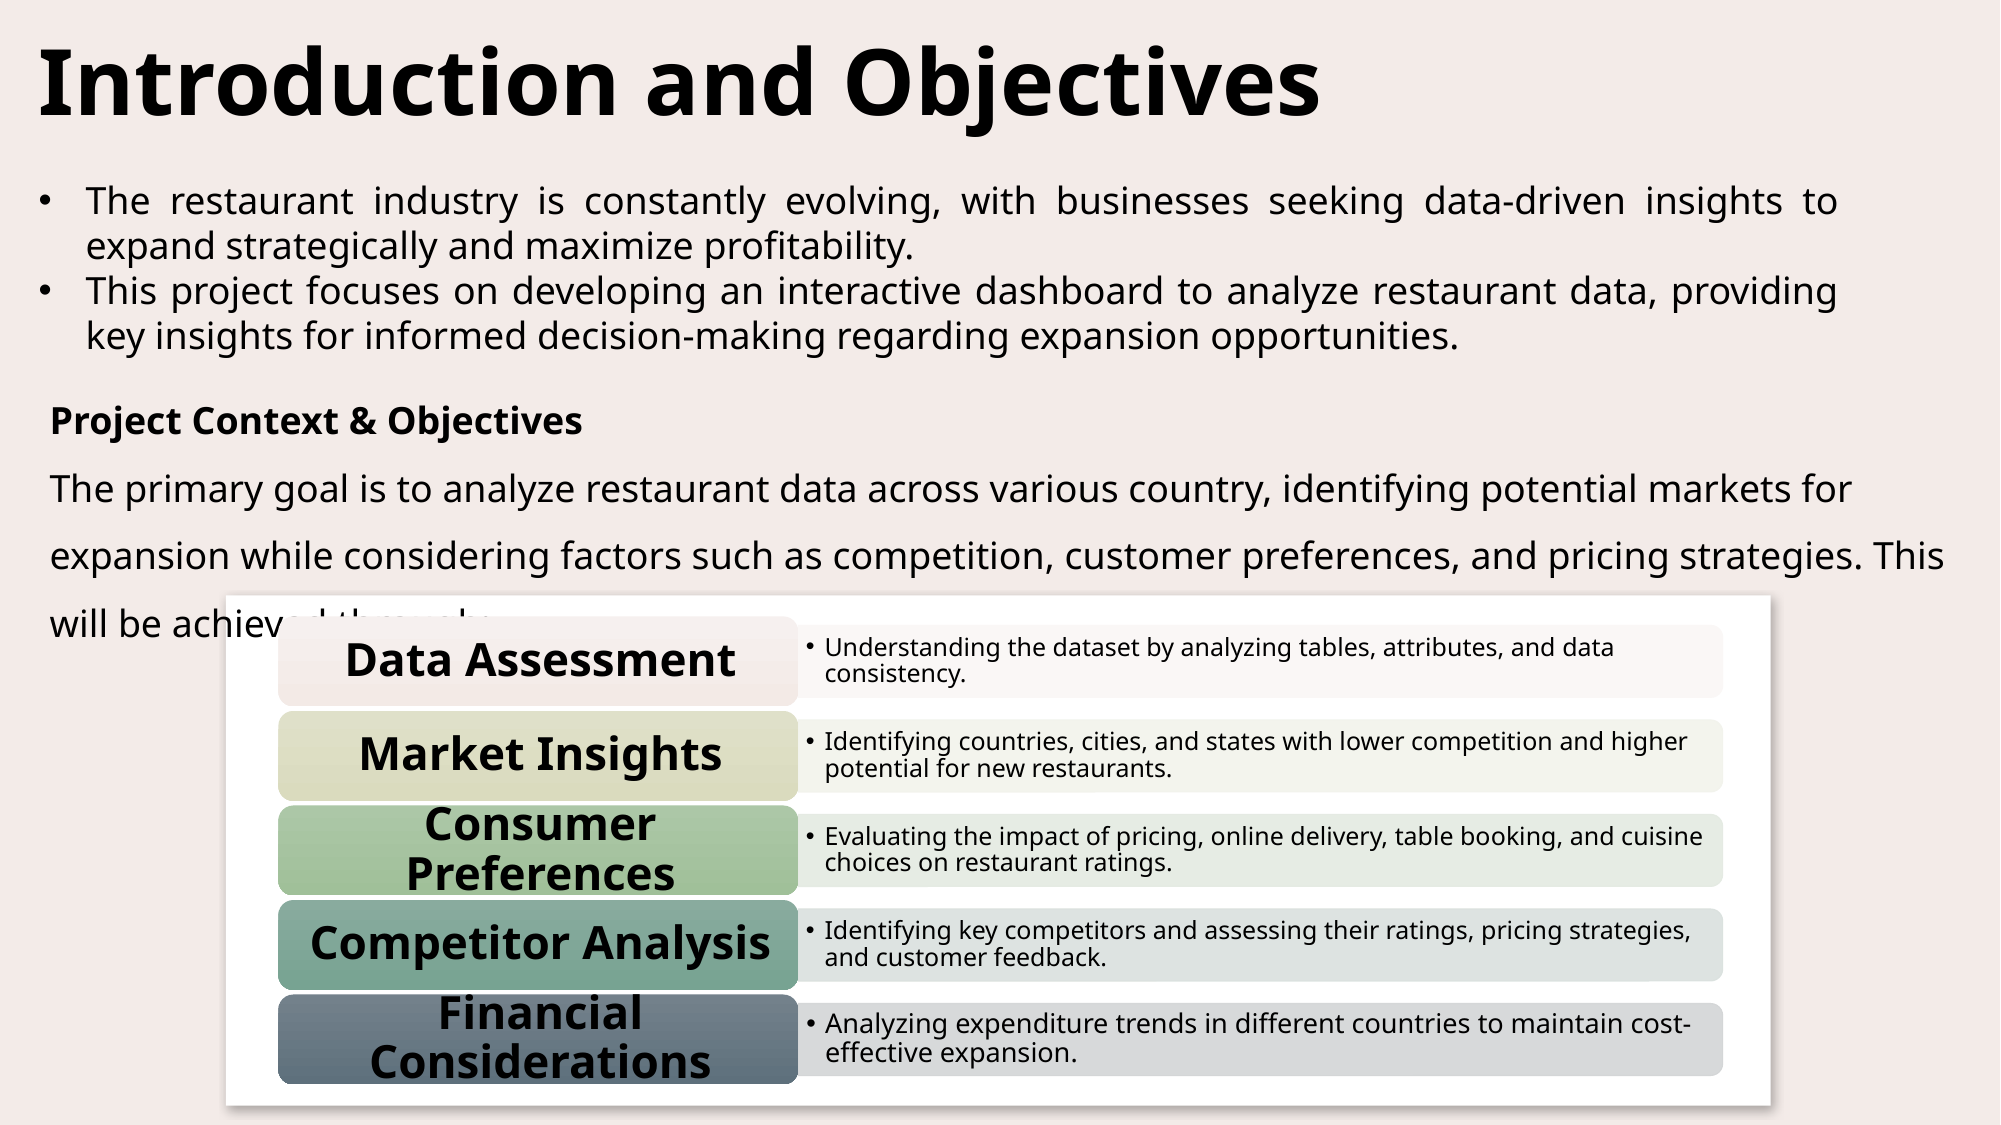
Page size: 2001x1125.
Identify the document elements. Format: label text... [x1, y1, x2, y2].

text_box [278, 616, 1723, 1085]
title Introduction and Objectives [24, 16, 1651, 169]
text_box The restaurant industry is constantly evolving, with businesses seeking data-driven insights to expand strategically and maximize profitability. This project focuses on developing an interactive dashboard to analyze restaurant data, providing key insights for informed decision-making regarding expansion opportunities. [23, 169, 1855, 365]
text_box [225, 652, 1772, 1107]
text_box Project Context & Objectives The primary goal is to analyze restaurant data across various country, identifying potential markets for expansion while considering factors such as competition, customer preferences, and pricing strategies. This will be achieved through: [34, 367, 1987, 652]
